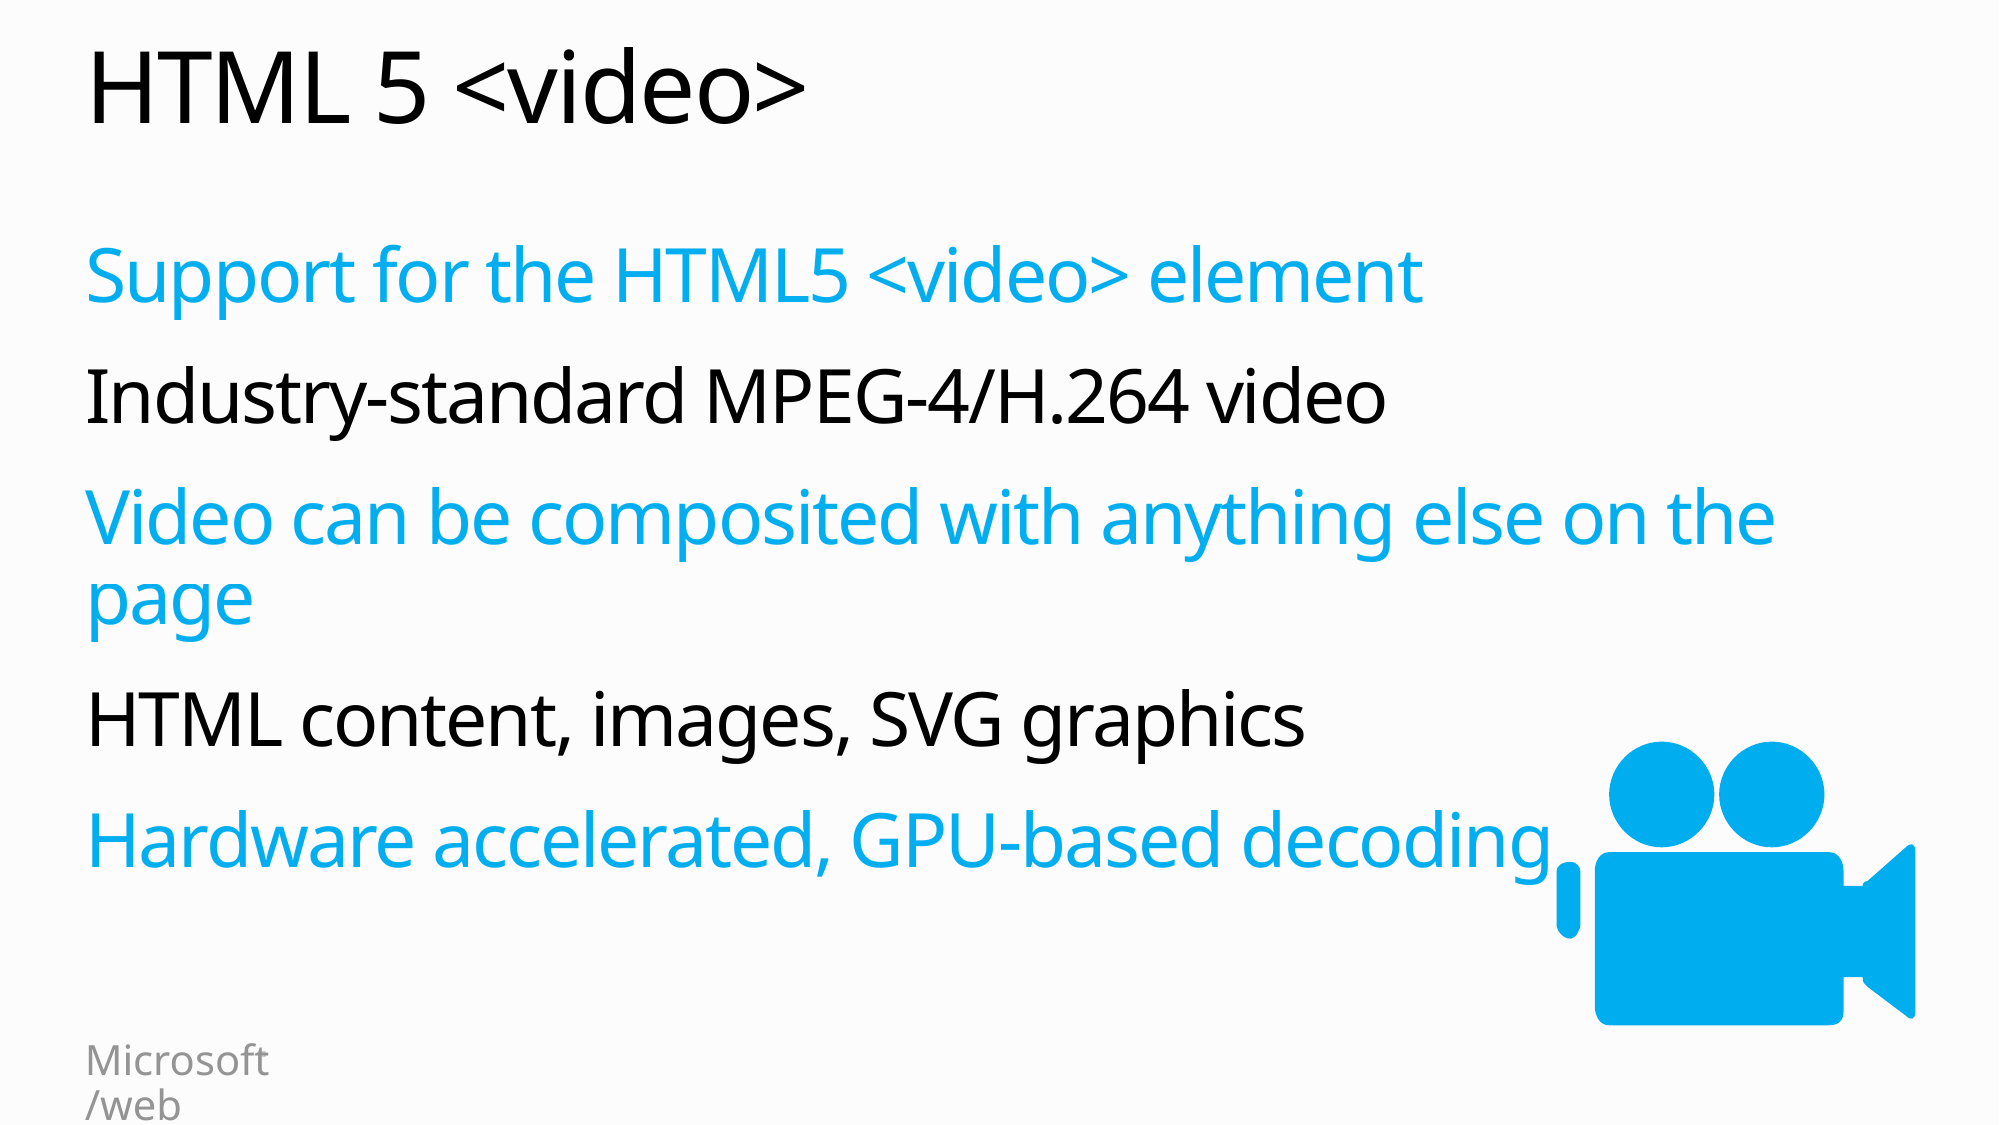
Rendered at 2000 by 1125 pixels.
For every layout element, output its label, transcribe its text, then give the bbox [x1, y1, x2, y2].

text_box [1609, 741, 1715, 848]
text_box [1594, 844, 1916, 1026]
text_box [1556, 861, 1581, 939]
title HTML 5 <video> [85, 37, 1914, 147]
text_box [1719, 741, 1825, 848]
list Support for the HTML5 <video> element Industry-standard MPEG-4/H.264 video Video can be composited with anything else on the page HTML content, images, SVG graphics Hardware accelerated, GPU-based decoding [85, 237, 1914, 821]
